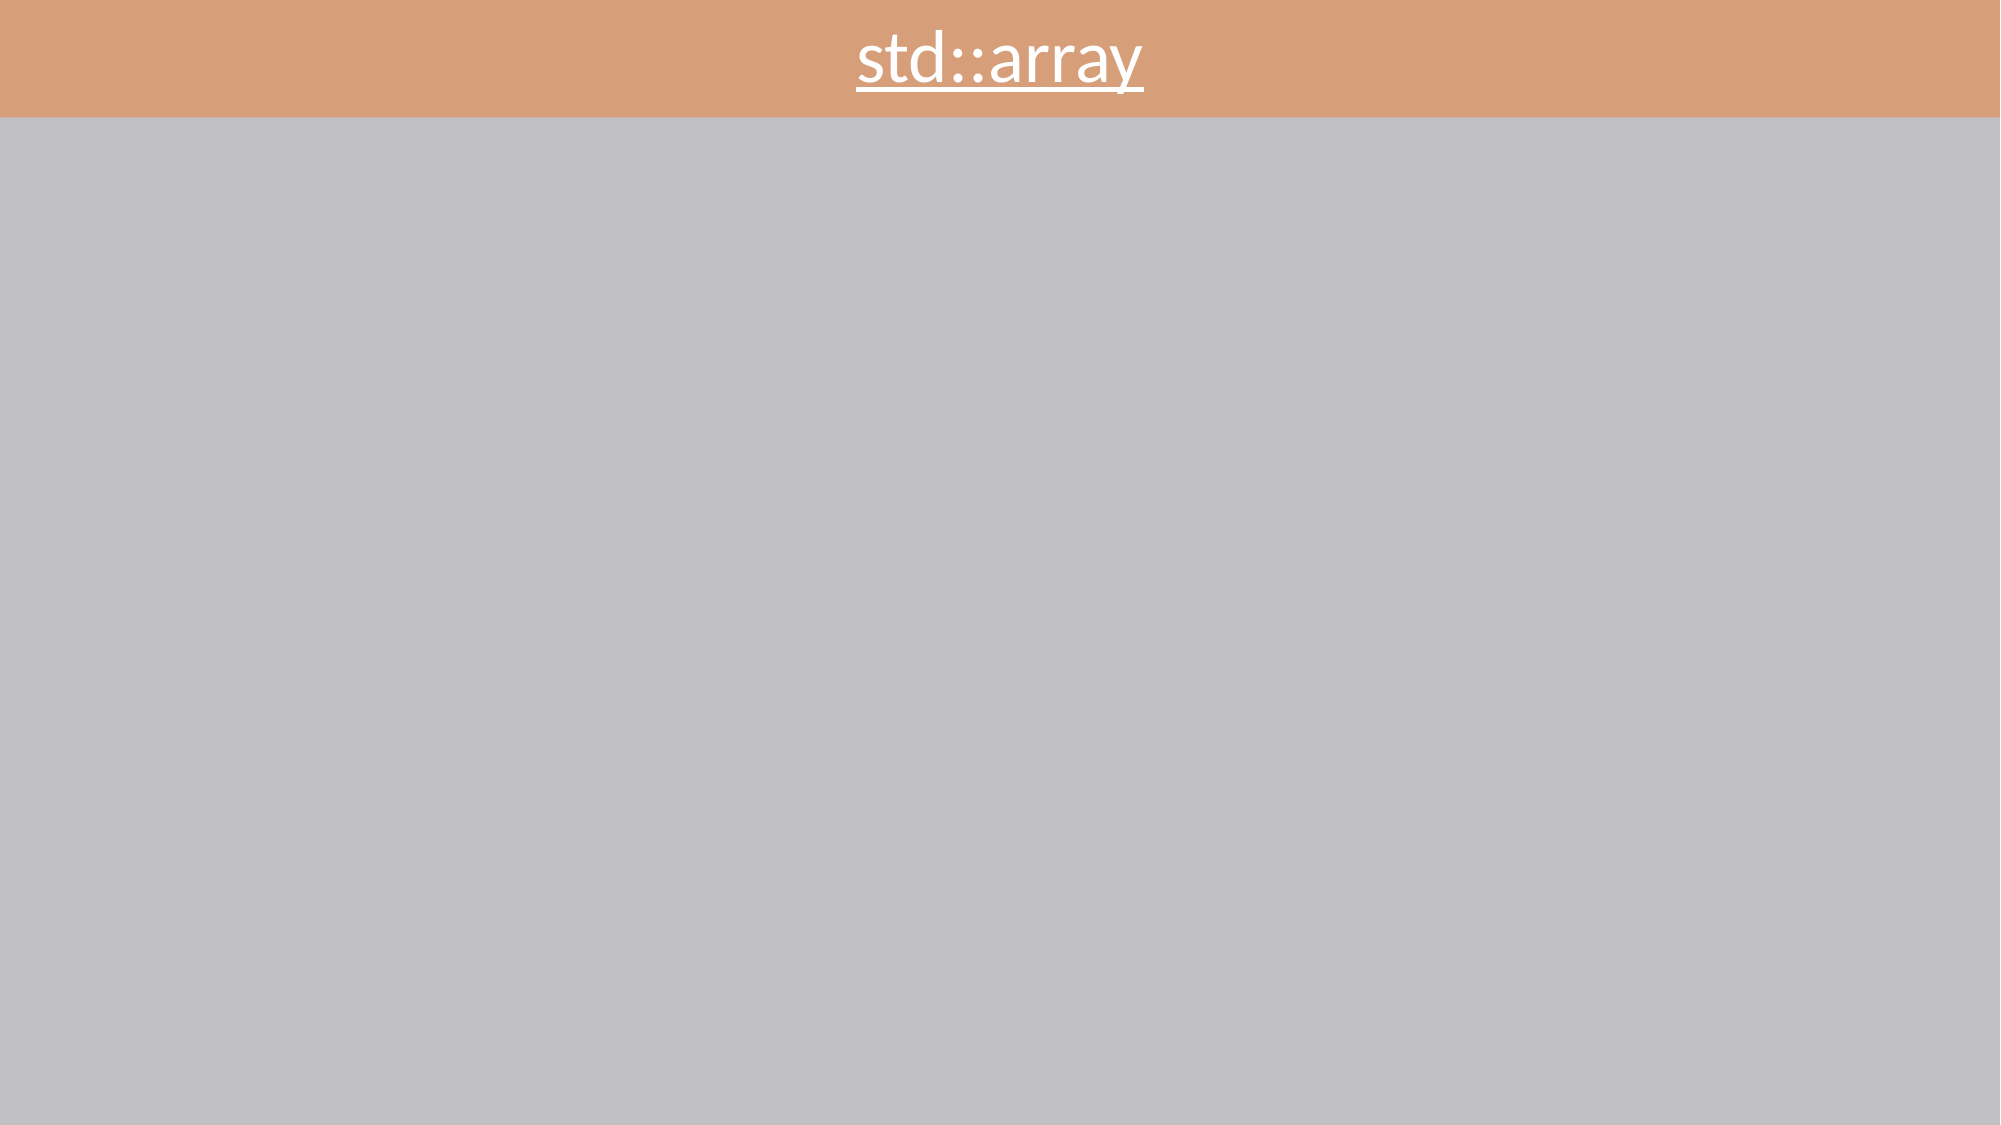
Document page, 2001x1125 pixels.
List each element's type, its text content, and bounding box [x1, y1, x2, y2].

text_box std::array [0, 0, 2000, 118]
